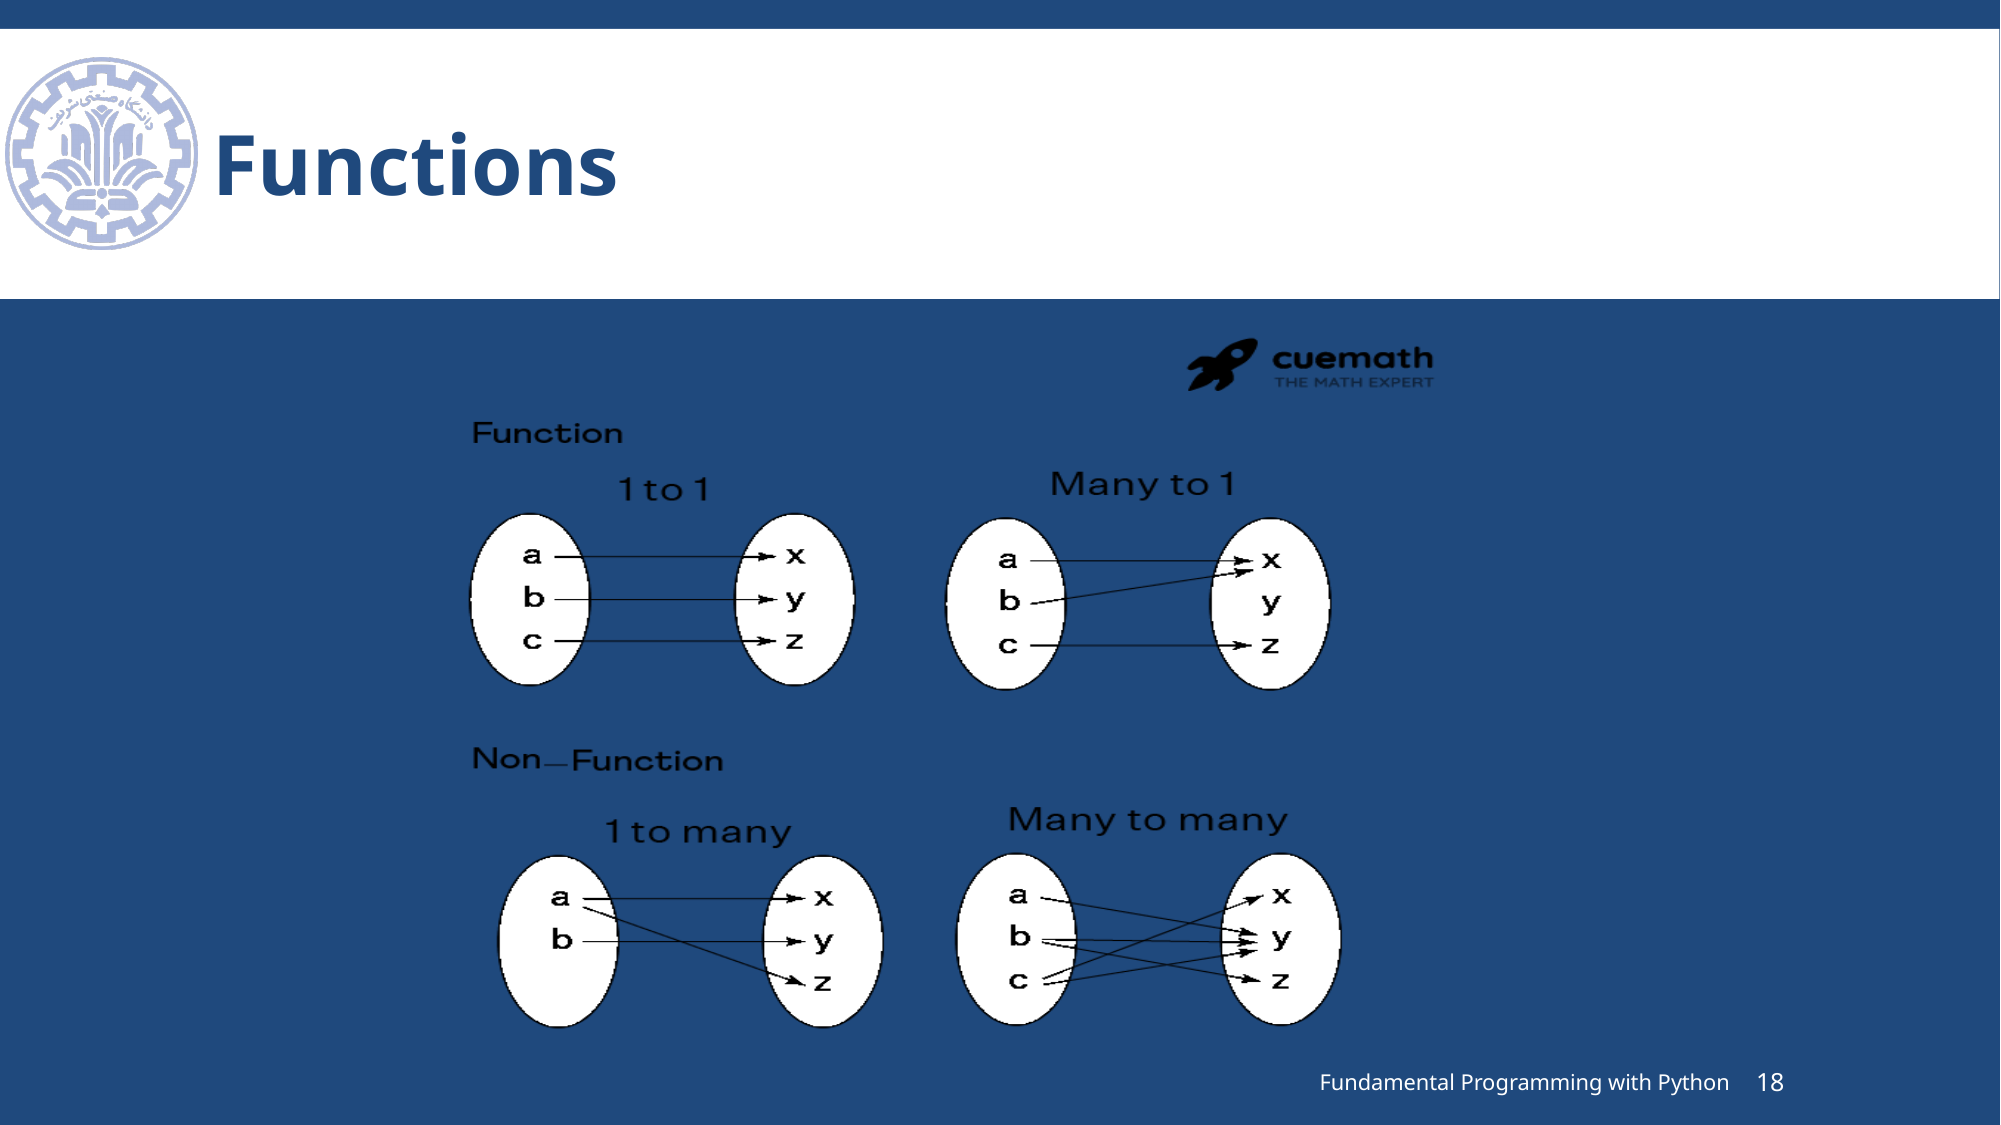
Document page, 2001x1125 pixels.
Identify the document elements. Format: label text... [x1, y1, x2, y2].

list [438, 329, 1448, 1054]
footer Fundamental Programming with Python [918, 1053, 1746, 1114]
title Functions [197, 46, 1803, 295]
slide_number 18 [1748, 1053, 1904, 1114]
